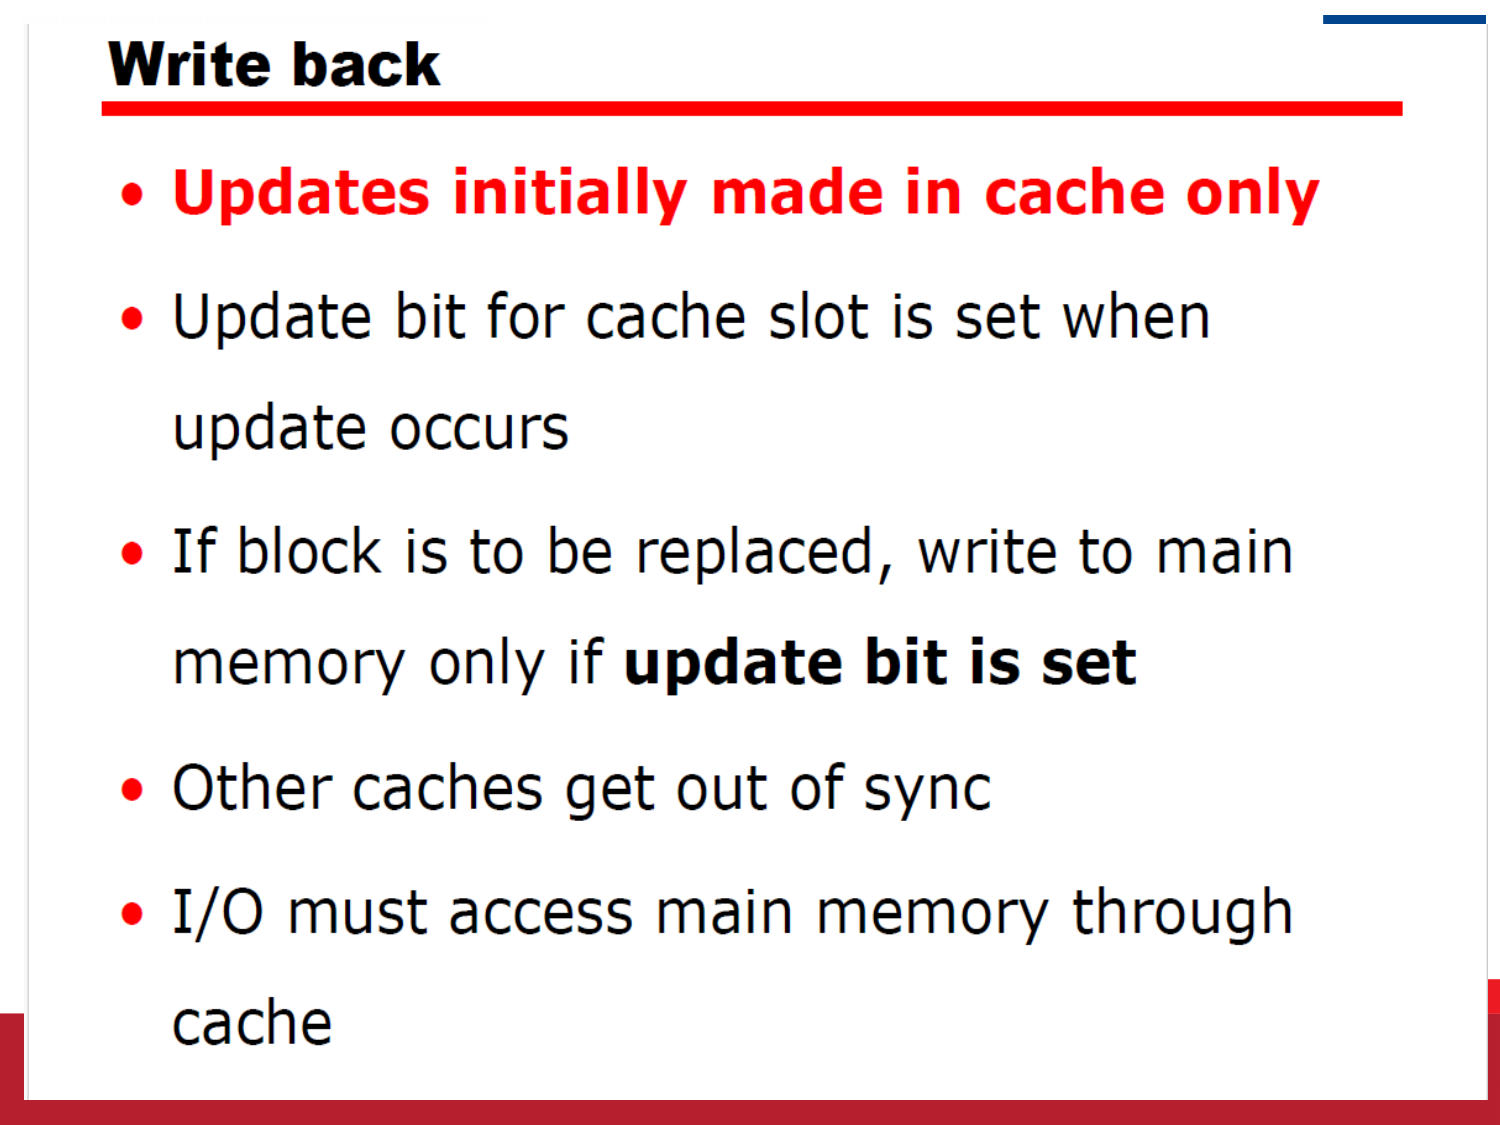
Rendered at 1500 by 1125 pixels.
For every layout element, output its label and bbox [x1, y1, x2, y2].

picture [1323, 15, 1486, 24]
picture [0, 980, 1500, 1125]
picture [22, 15, 488, 157]
list [24, 24, 1488, 1100]
